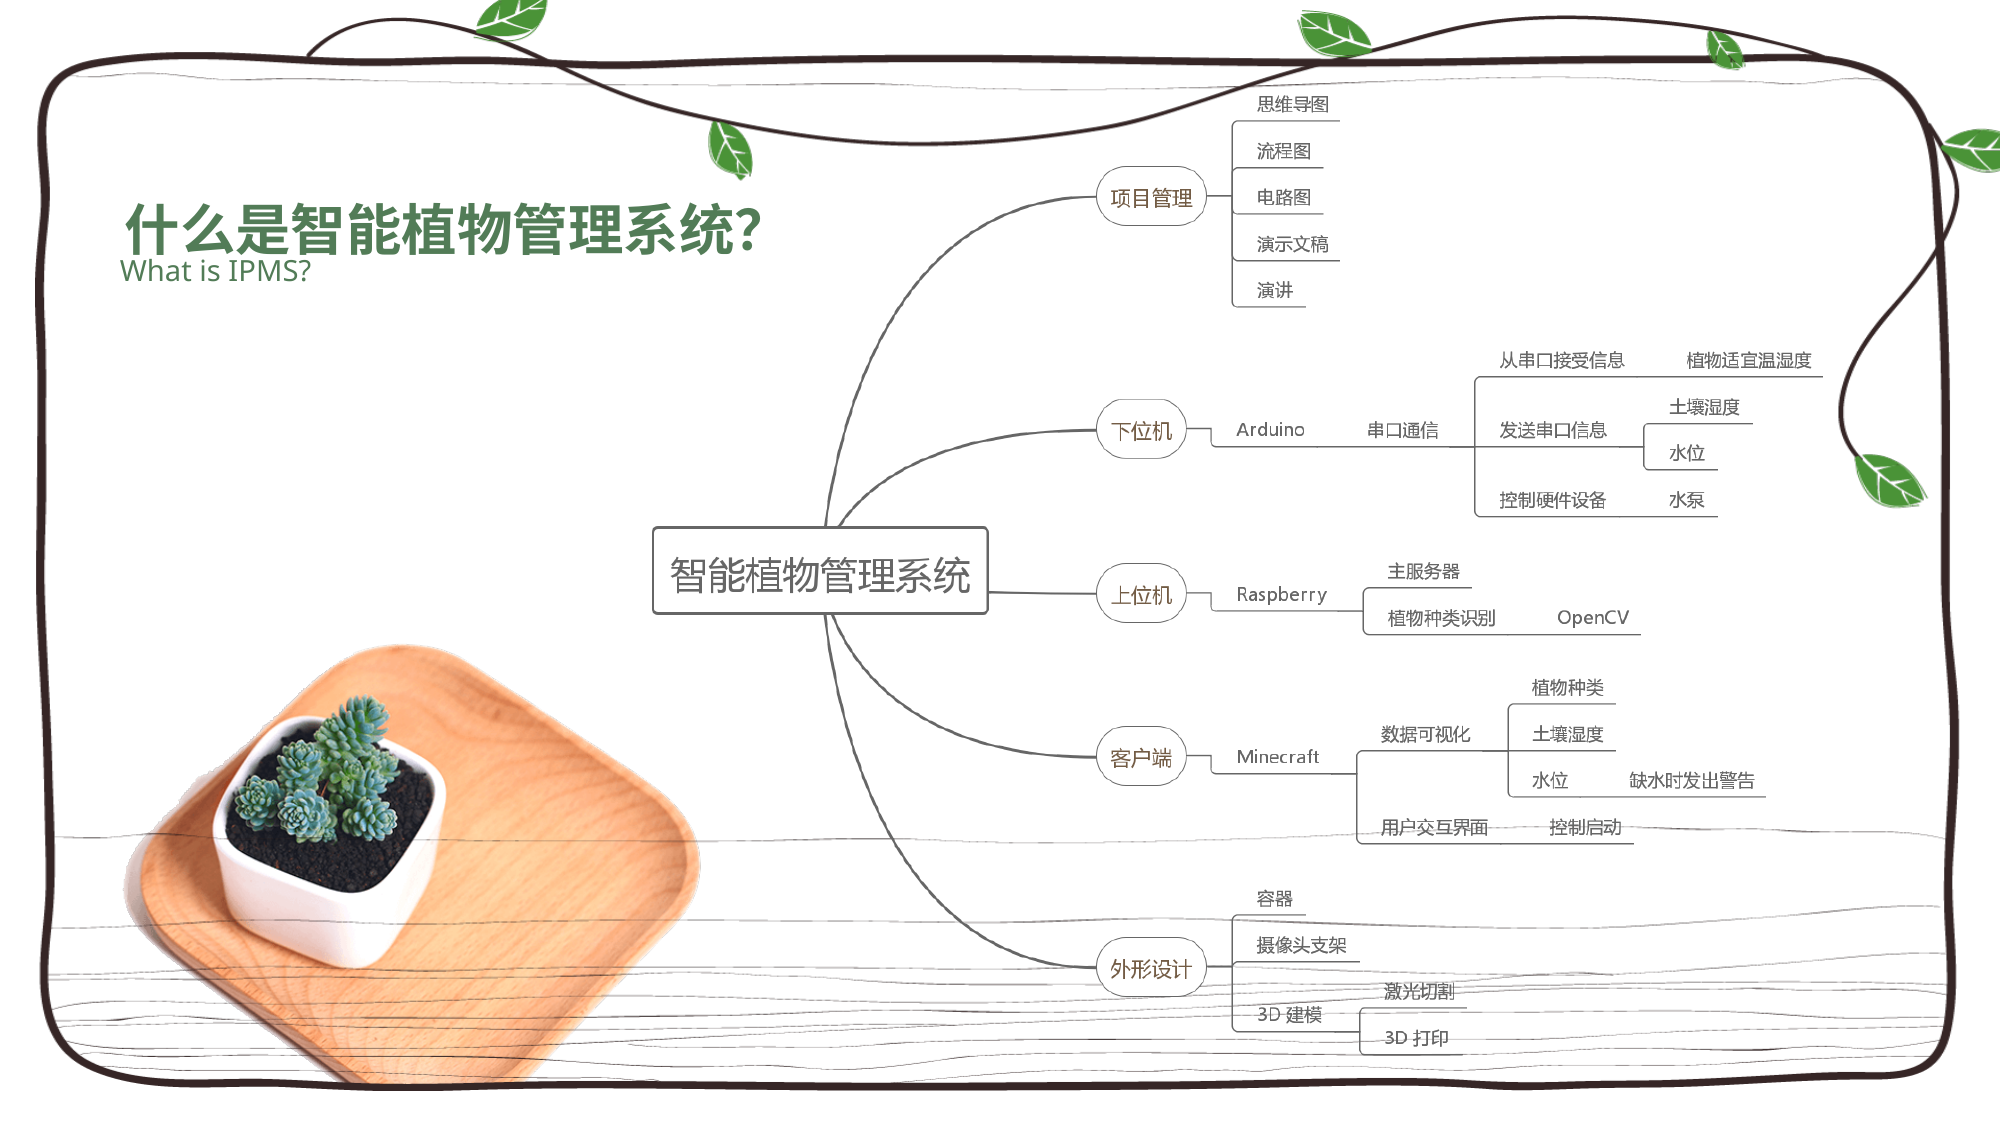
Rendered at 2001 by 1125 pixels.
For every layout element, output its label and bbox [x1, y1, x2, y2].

text_box [104, 154, 769, 363]
picture [27, 0, 2000, 1101]
